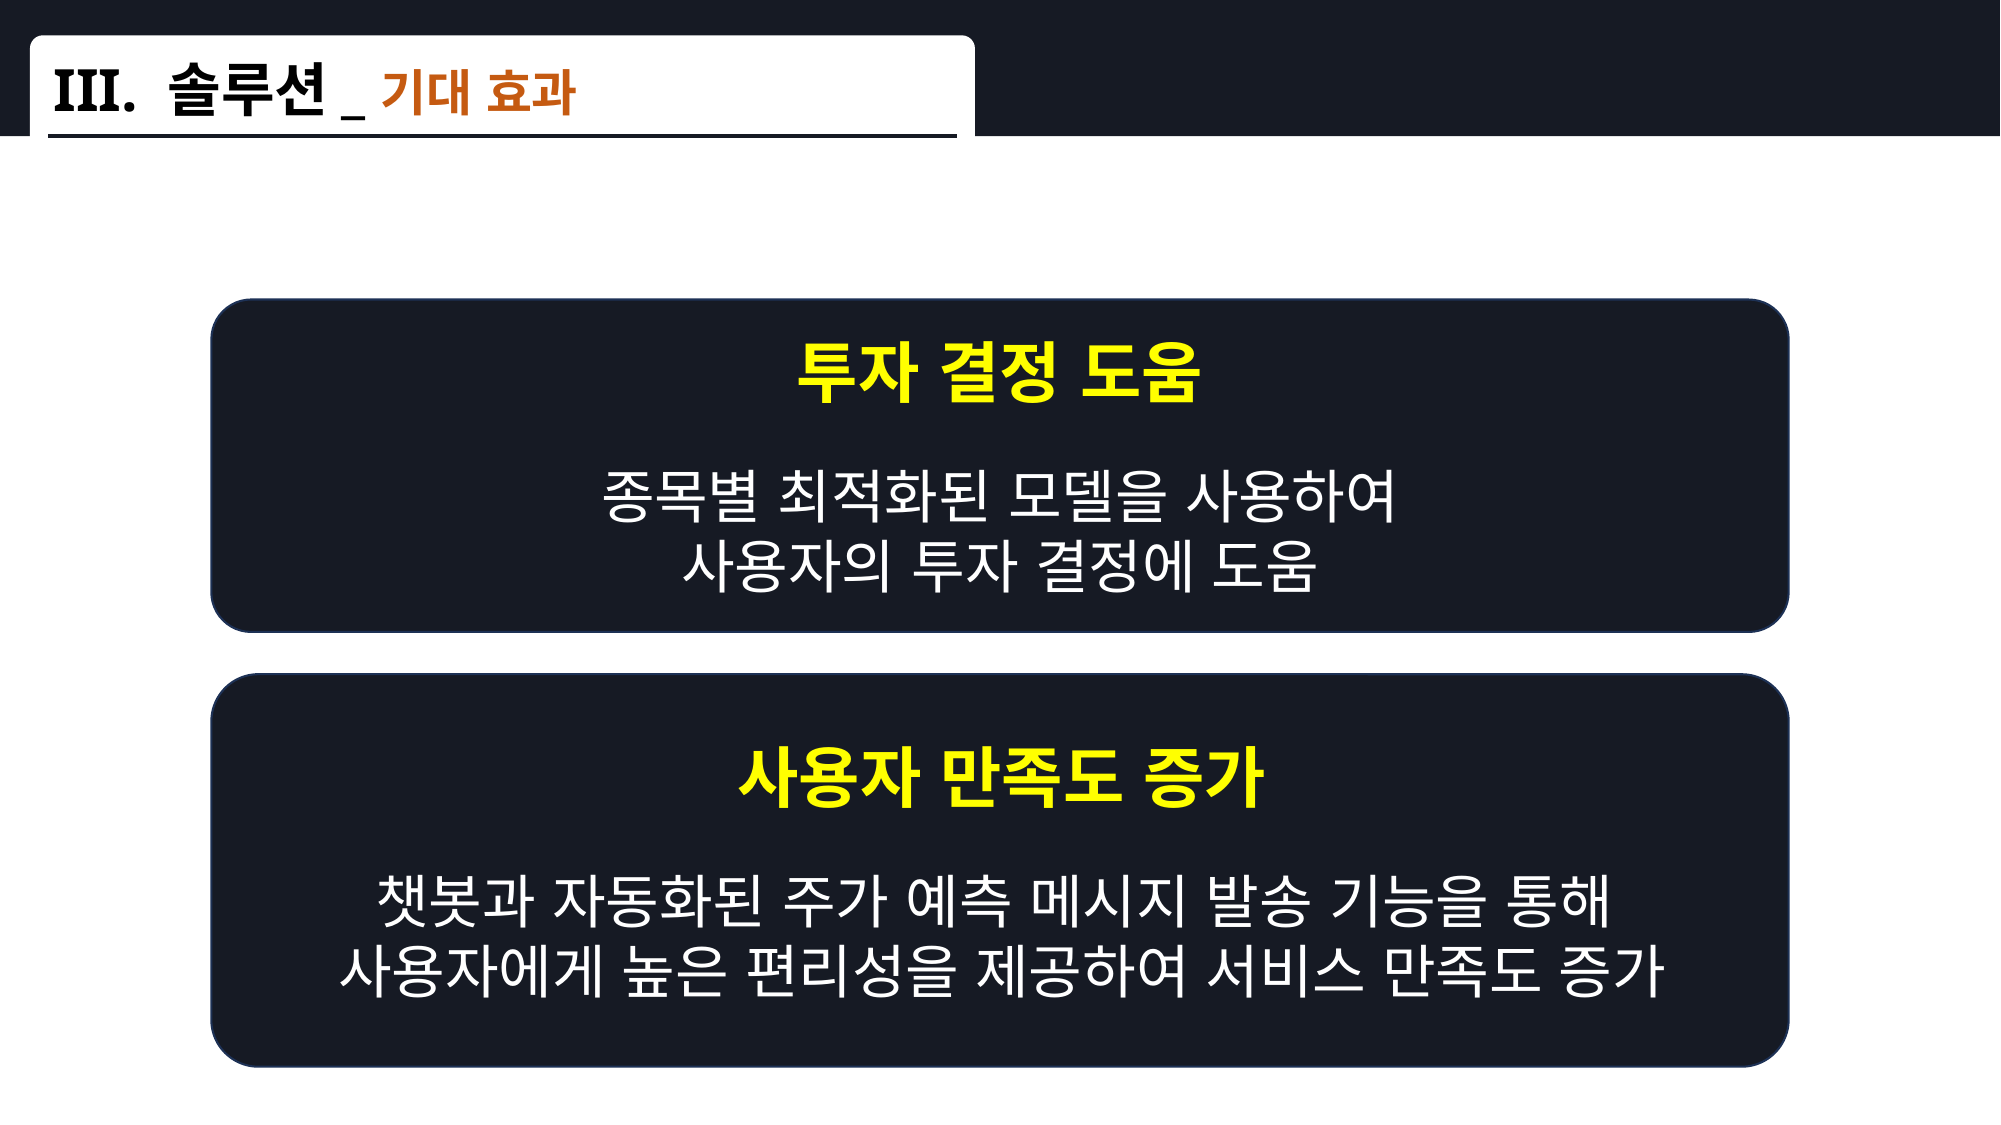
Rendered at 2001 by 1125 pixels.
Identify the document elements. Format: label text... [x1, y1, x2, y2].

text_box III. 솔루션_기대 효과 [38, 45, 1039, 131]
text_box [28, 34, 976, 160]
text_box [211, 674, 1791, 1067]
text_box [0, 0, 2000, 137]
title III. 솔루션 [976, 137, 1133, 142]
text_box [211, 299, 1789, 632]
